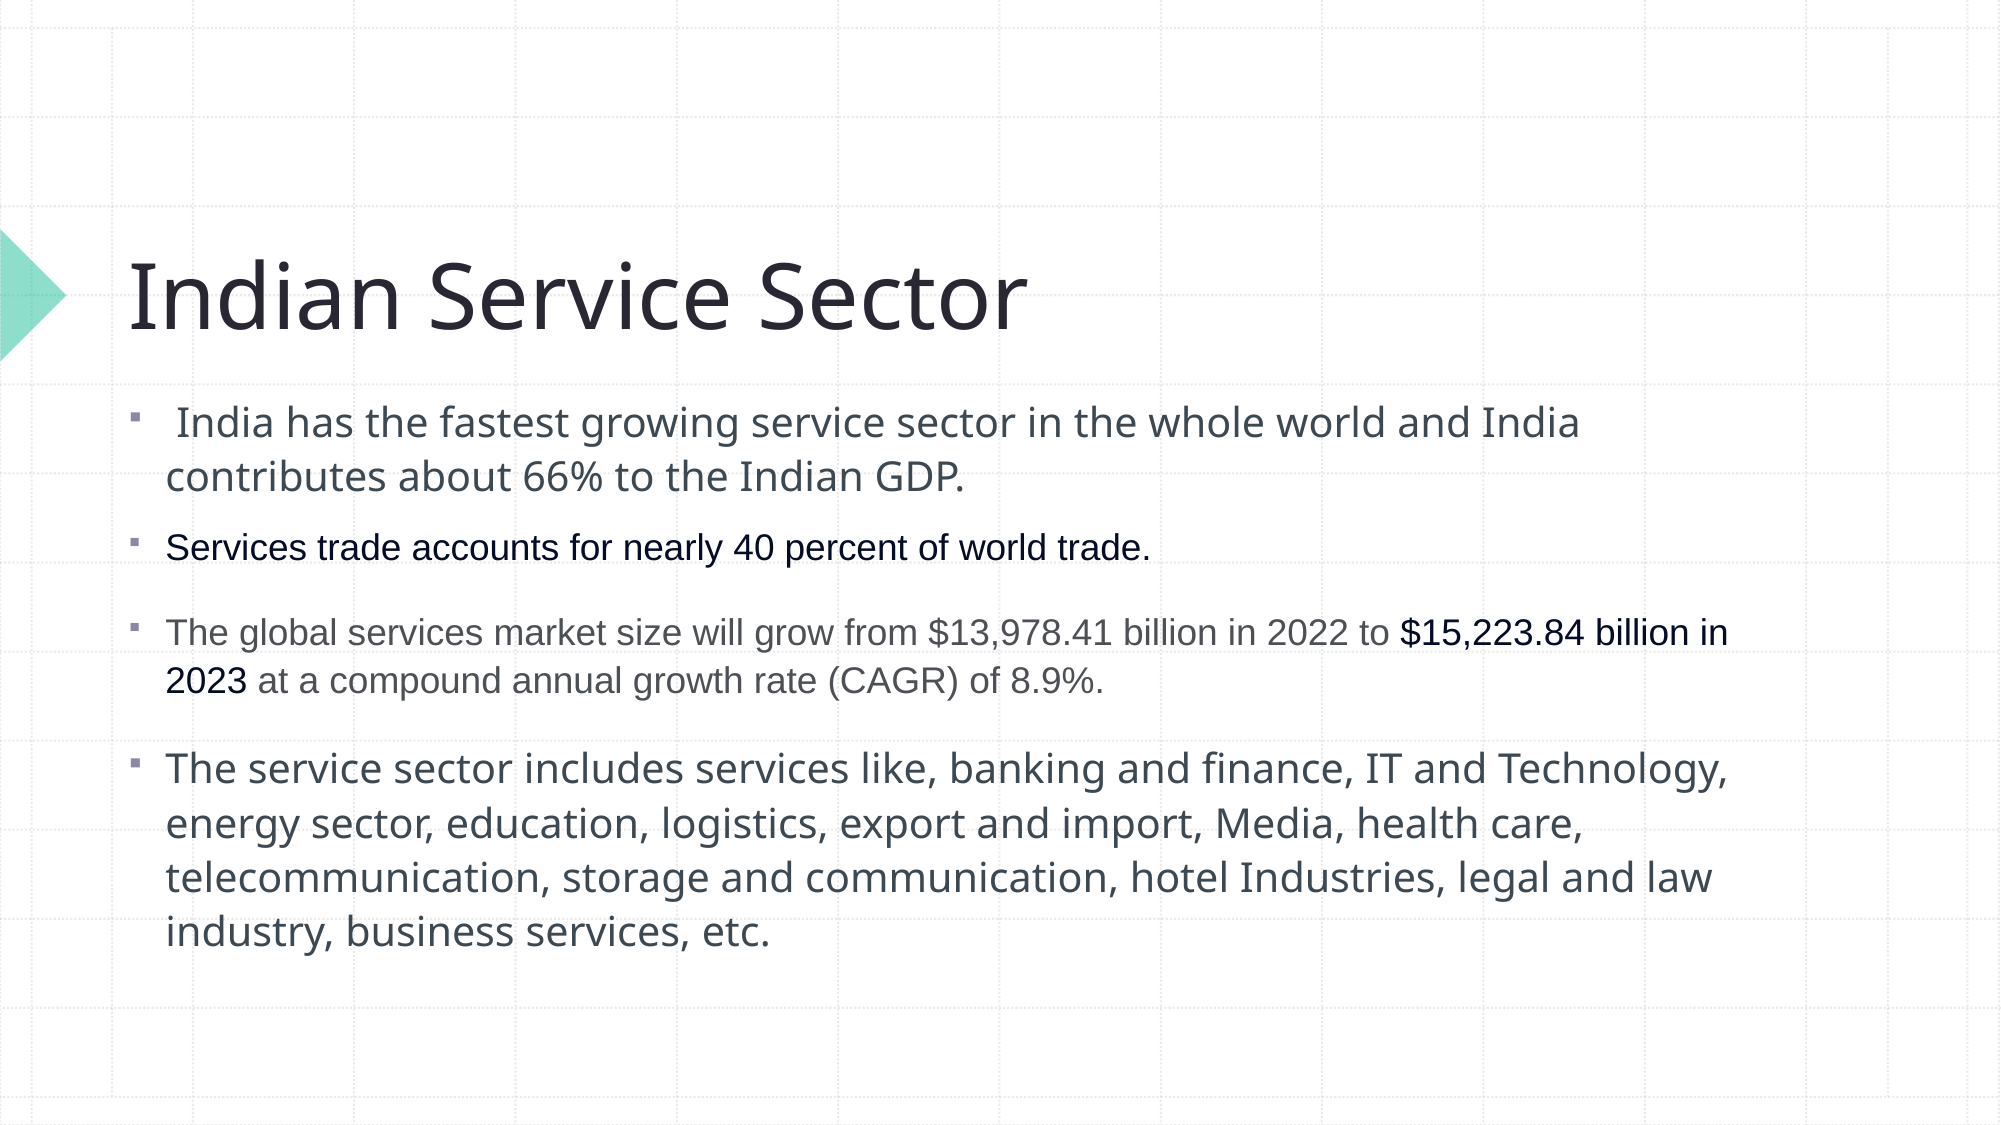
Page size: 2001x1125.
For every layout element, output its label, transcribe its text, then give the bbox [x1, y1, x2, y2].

title Indian Service Sector [113, 119, 1808, 356]
list India has the fastest growing service sector in the whole world and India contributes about 66% to the Indian GDP. Services trade accounts for nearly 40 percent of world trade. The global services market size will grow from $13,978.41 billion in 2022 to $15,223.84 billion in 2023 at a compound annual growth rate (CAGR) of 8.9%. The service sector includes services like, banking and finance, IT and Technology, energy sector, education, logistics, export and import, Media, health care, telecommunication, storage and communication, hotel Industries, legal and law industry, business services, etc. [113, 383, 1808, 969]
